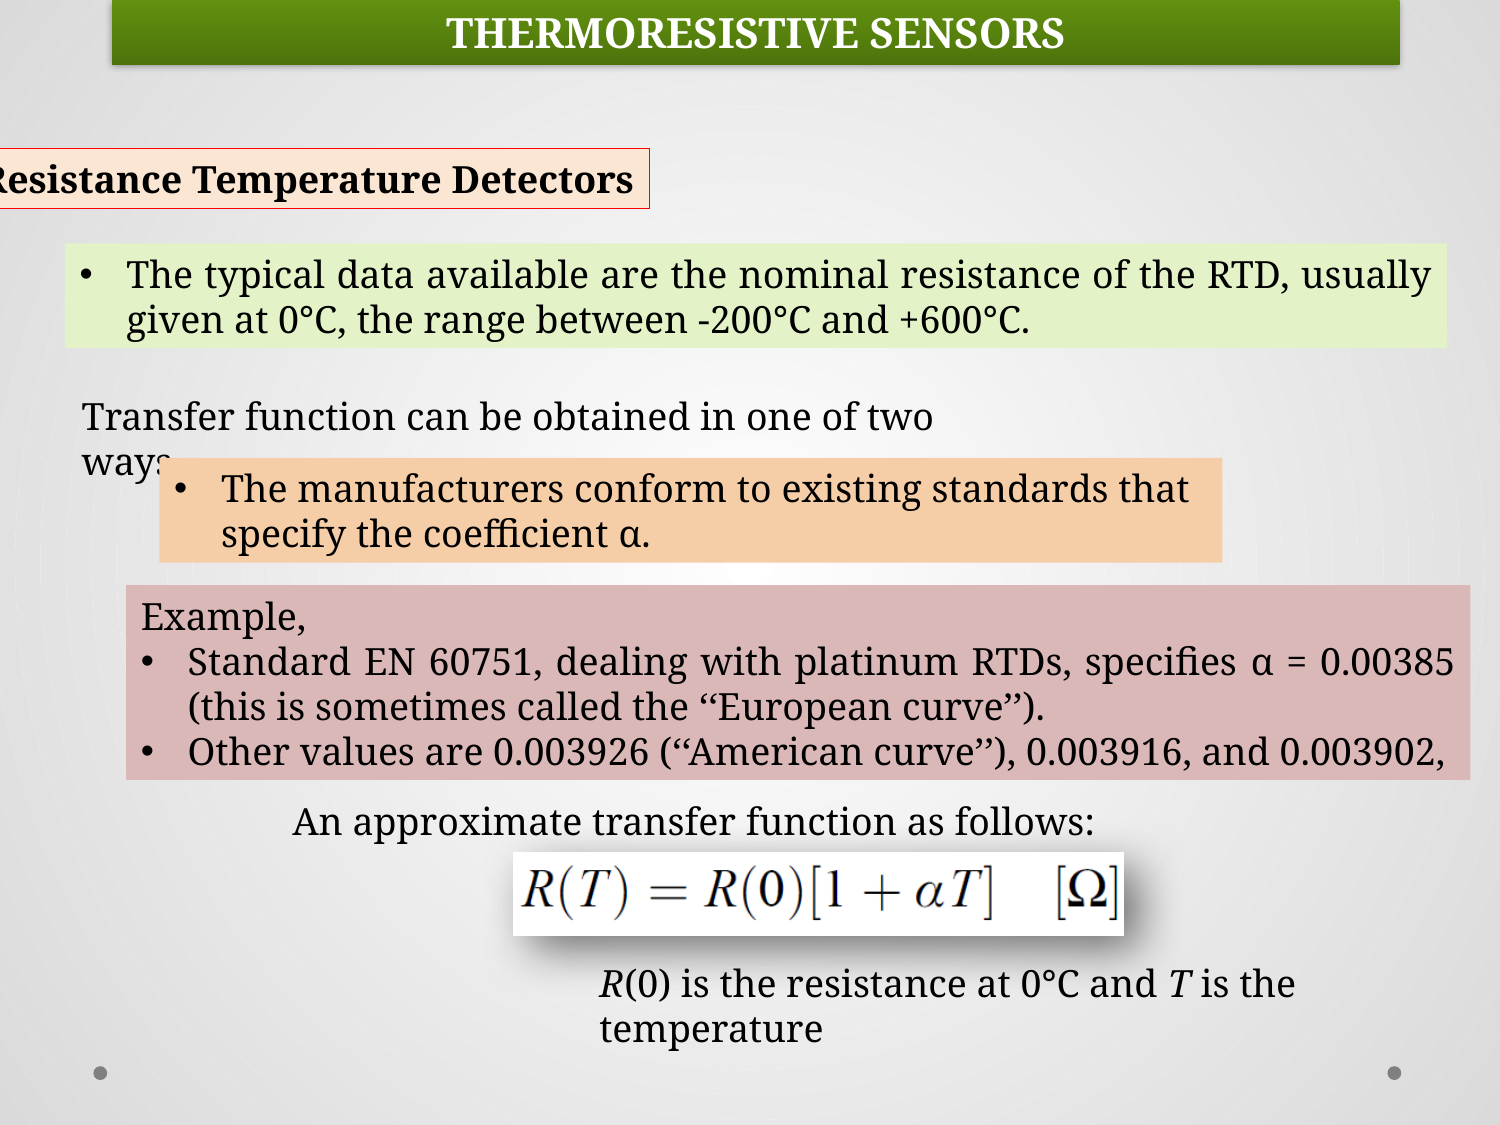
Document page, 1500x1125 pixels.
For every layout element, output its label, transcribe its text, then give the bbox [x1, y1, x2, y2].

text_box An approximate transfer function as follows: [277, 790, 1164, 851]
text_box Transfer function can be obtained in one of two ways. [66, 385, 1058, 490]
text_box R(0) is the resistance at 0°C and T is the temperature [584, 952, 1500, 1057]
picture [513, 852, 1124, 936]
text_box Resistance Temperature Detectors [0, 148, 650, 209]
text_box Example, Standard EN 60751, dealing with platinum RTDs, specifies α = 0.00385 (this is sometimes called the ‘‘European curve’’). Other values are 0.003926 (‘‘American curve’’), 0.003916, and 0.003902, [126, 585, 1471, 780]
text_box THERMORESISTIVE SENSORS [112, 0, 1400, 65]
text_box The manufacturers conform to existing standards that specify the coefficient α. [159, 457, 1223, 563]
text_box The typical data available are the nominal resistance of the RTD, usually given at 0°C, the range between -200°C and +600°C. [64, 243, 1447, 349]
